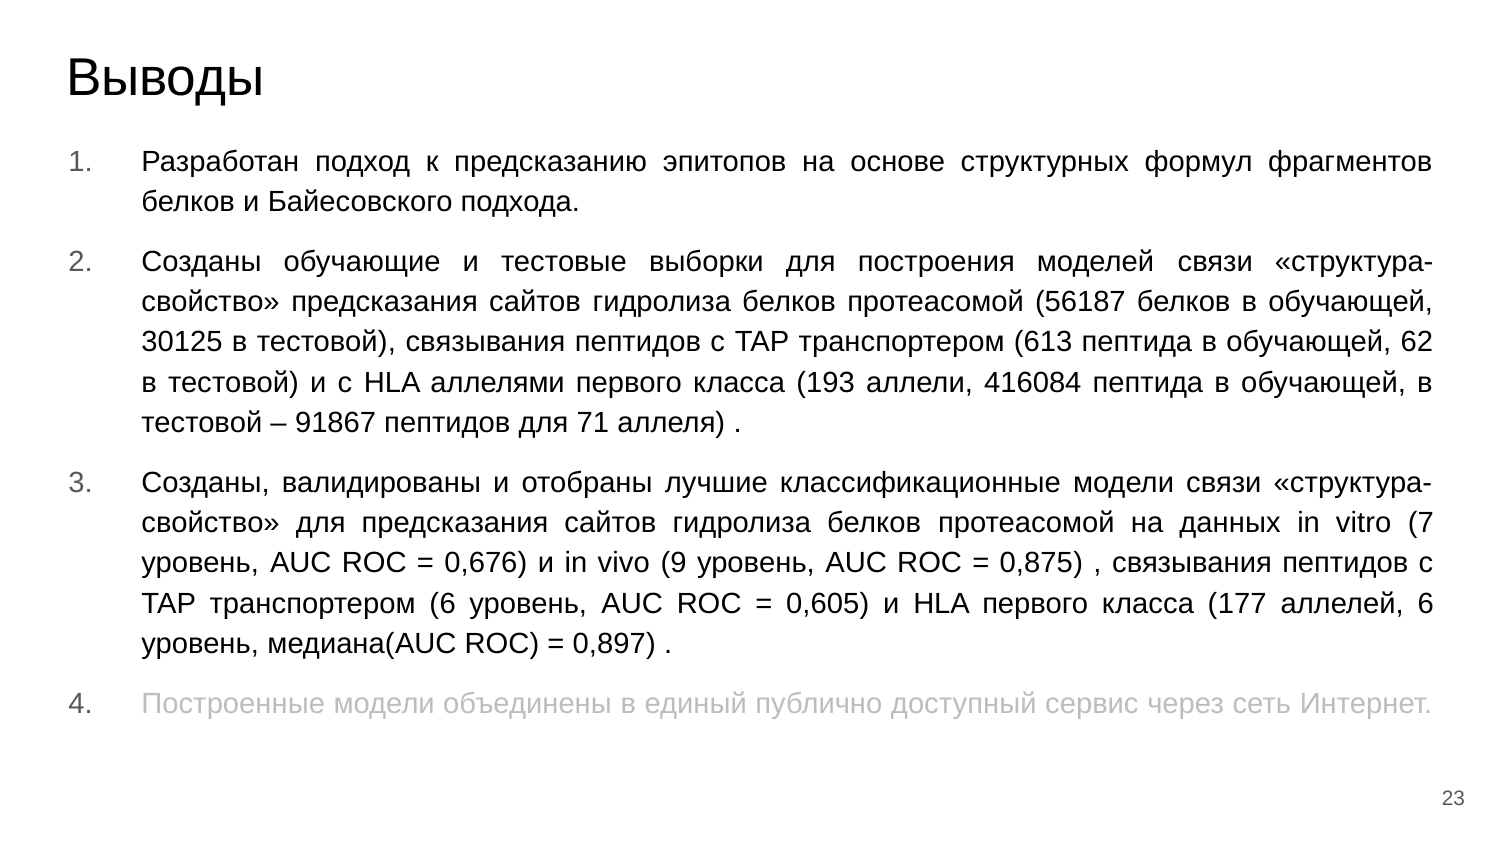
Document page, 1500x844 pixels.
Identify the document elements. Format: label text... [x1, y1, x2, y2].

list Разработан подход к предсказанию эпитопов на основе структурных формул фрагментов белков и Байесовского подхода. Созданы обучающие и тестовые выборки для построения моделей связи «структура-свойство» предсказания сайтов гидролиза белков протеасомой (56187 белков в обучающей, 30125 в тестовой), связывания пептидов с TAP транспортером (613 пептида в обучающей, 62 в тестовой) и с HLA аллелями первого класса (193 аллели, 416084 пептида в обучающей, в тестовой – 91867 пептидов для 71 аллеля) . Созданы, валидированы и отобраны лучшие классификационные модели связи «структура-свойство» для предсказания сайтов гидролиза белков протеасомой на данных in vitro (7 уровень, AUC ROC = 0,676) и in vivo (9 уровень, AUC ROC = 0,875) , связывания пептидов с TAP транспортером (6 уровень, AUC ROC = 0,605) и HLA первого класса (177 аллелей, 6 уровень, медиана(AUC ROC) = 0,897) . Построенные модели объединены в единый публично доступный сервис через сеть Интернет. [51, 121, 1449, 750]
slide_number 23 [1389, 764, 1480, 830]
title Выводы [51, 27, 1449, 121]
